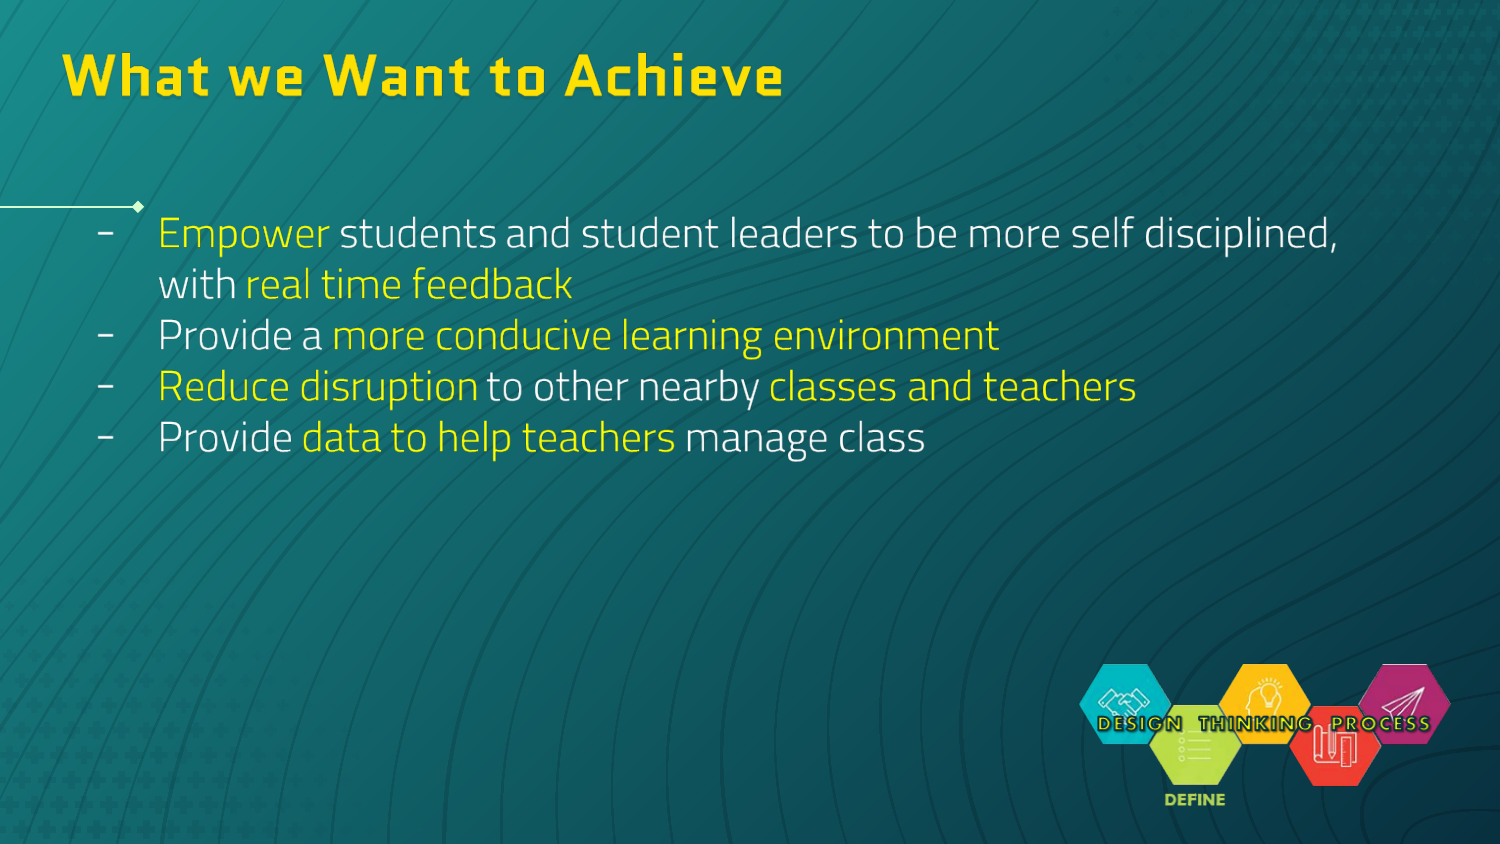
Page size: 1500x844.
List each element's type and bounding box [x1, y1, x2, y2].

picture [24, 24, 1451, 819]
